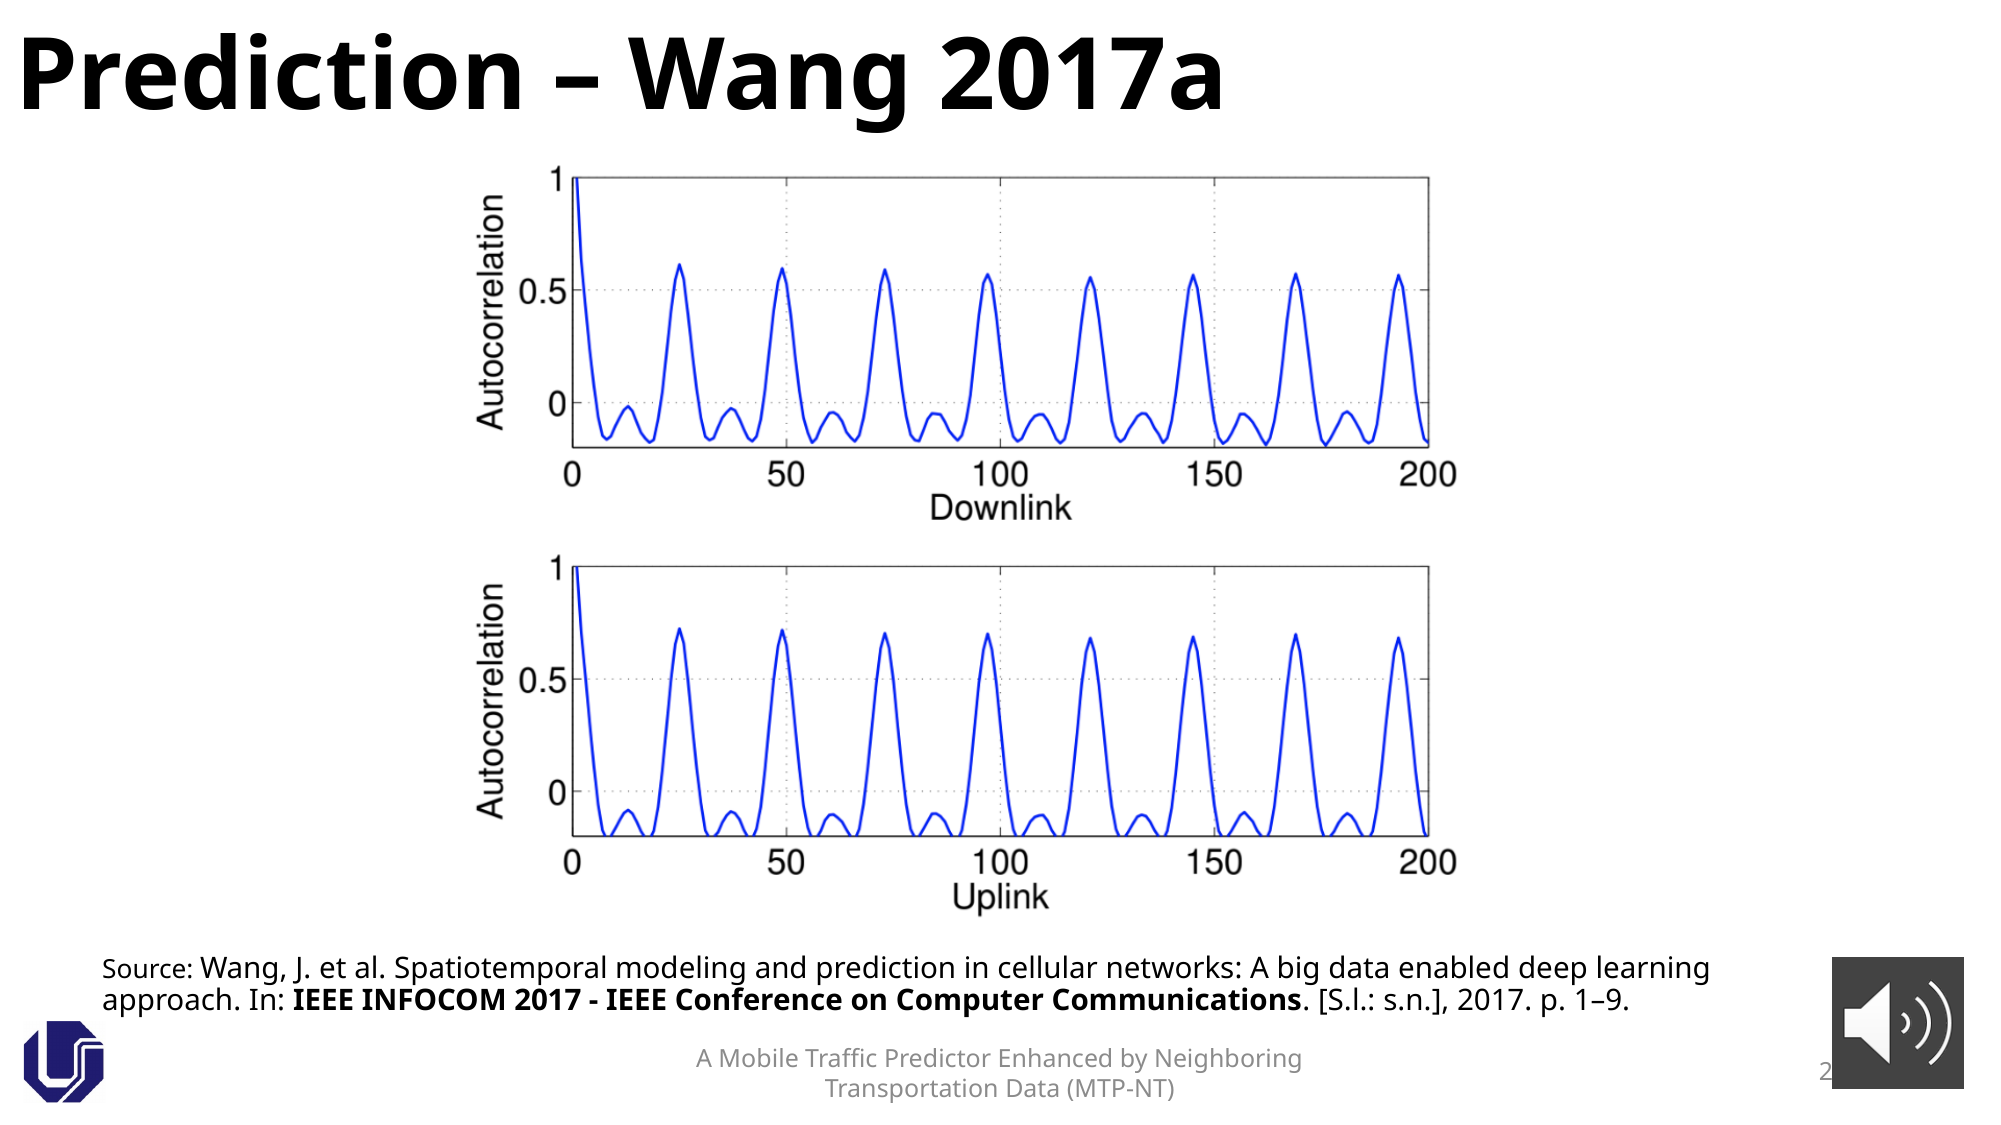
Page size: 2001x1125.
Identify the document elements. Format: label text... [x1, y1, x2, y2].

footer A Mobile Traffic Predictor Enhanced by Neighboring Transportation Data (MTP-NT) [662, 1042, 1338, 1103]
picture [454, 137, 1472, 928]
text_box Prediction – Wang 2017a [0, 17, 1542, 122]
text_box Source: Wang, J. et al. Spatiotemporal modeling and prediction in cellular networks: A big data enabled deep learning approach. In: IEEE INFOCOM 2017 - IEEE Conference on Computer Communications. [S.l.: s.n.], 2017. p. 1–9. [87, 945, 1840, 1026]
picture [1831, 956, 1965, 1090]
slide_number 26 [1412, 1042, 1863, 1103]
picture [23, 1021, 106, 1103]
